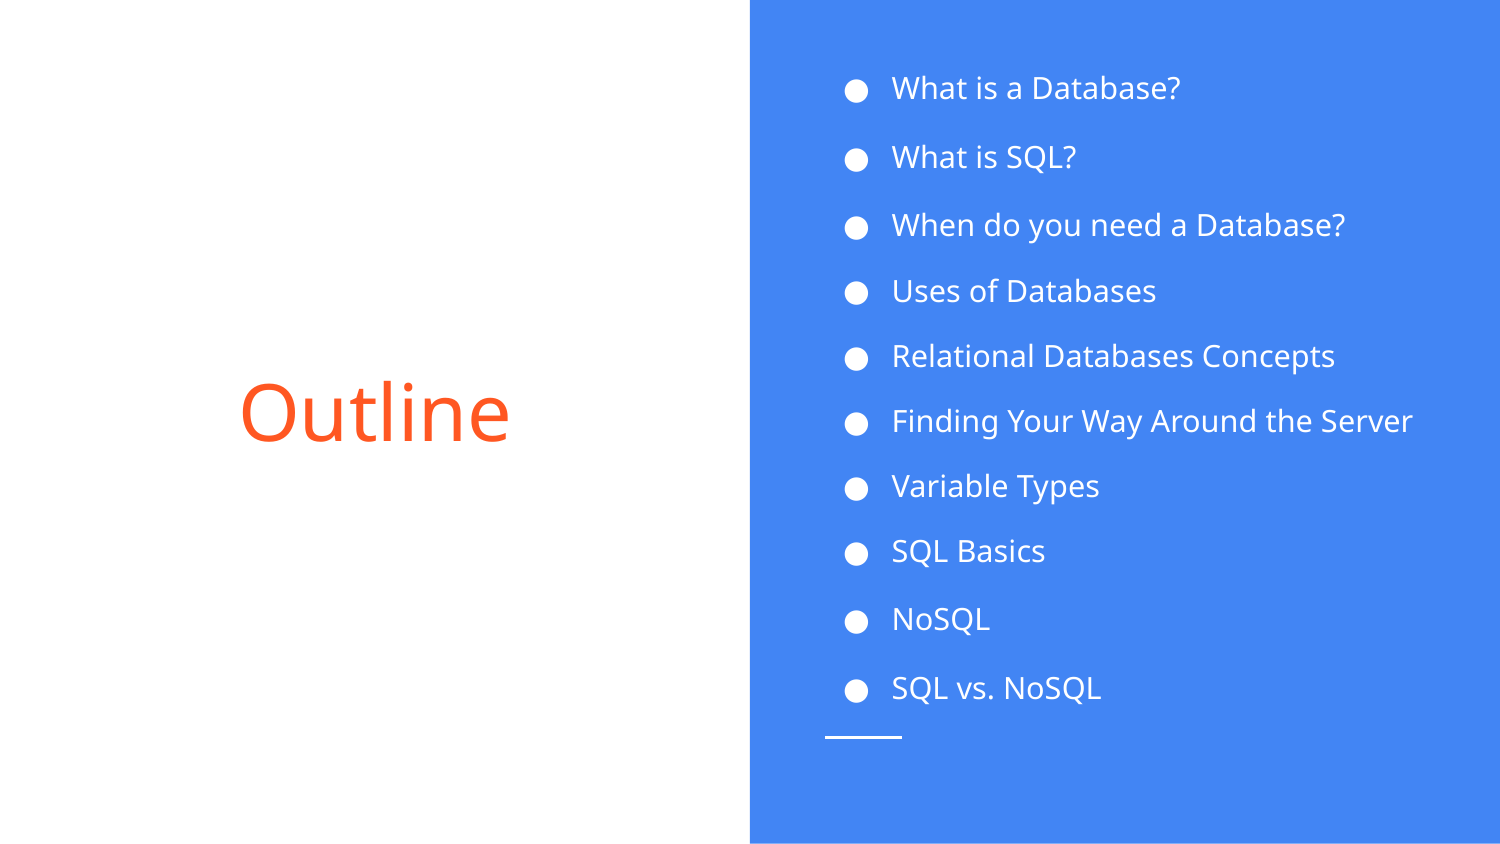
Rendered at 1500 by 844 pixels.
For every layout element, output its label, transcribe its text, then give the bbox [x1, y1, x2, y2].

list What is a Database? What is SQL? When do you need a Database? Uses of Databases Relational Databases Concepts Finding Your Way Around the Server Variable Types SQL Basics NoSQL SQL vs. NoSQL [810, 44, 1440, 725]
title Outline [43, 225, 708, 481]
